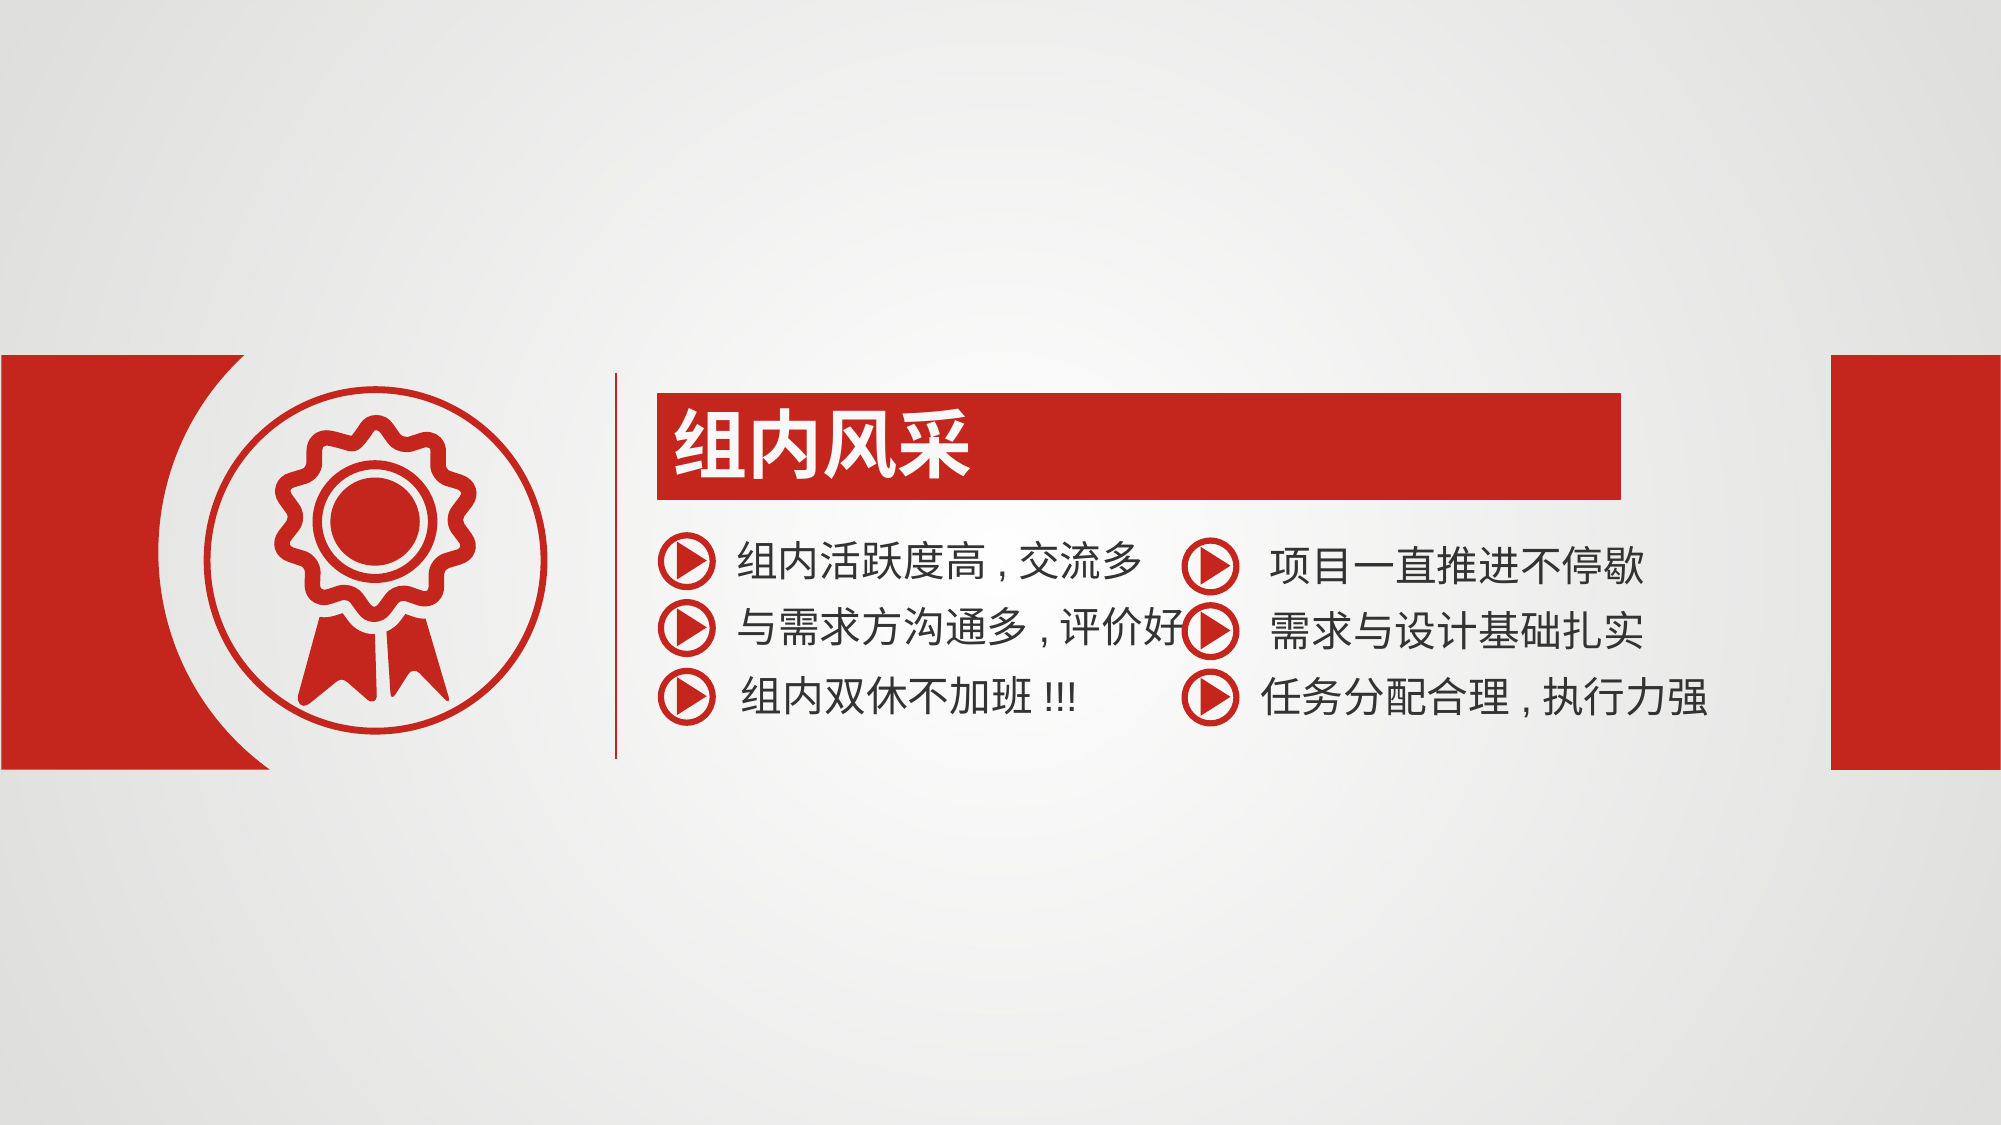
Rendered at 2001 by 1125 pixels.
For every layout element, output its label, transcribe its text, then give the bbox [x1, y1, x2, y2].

text_box 组内风采 [657, 390, 1621, 495]
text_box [657, 593, 1176, 660]
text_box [1181, 596, 1663, 662]
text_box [1181, 531, 1663, 596]
text_box [657, 495, 1621, 500]
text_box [203, 385, 548, 735]
picture [0, 0, 2001, 1125]
text_box [1, 355, 270, 770]
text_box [657, 526, 1151, 593]
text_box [1181, 663, 1716, 730]
text_box [1831, 355, 2001, 770]
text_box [657, 662, 1090, 729]
